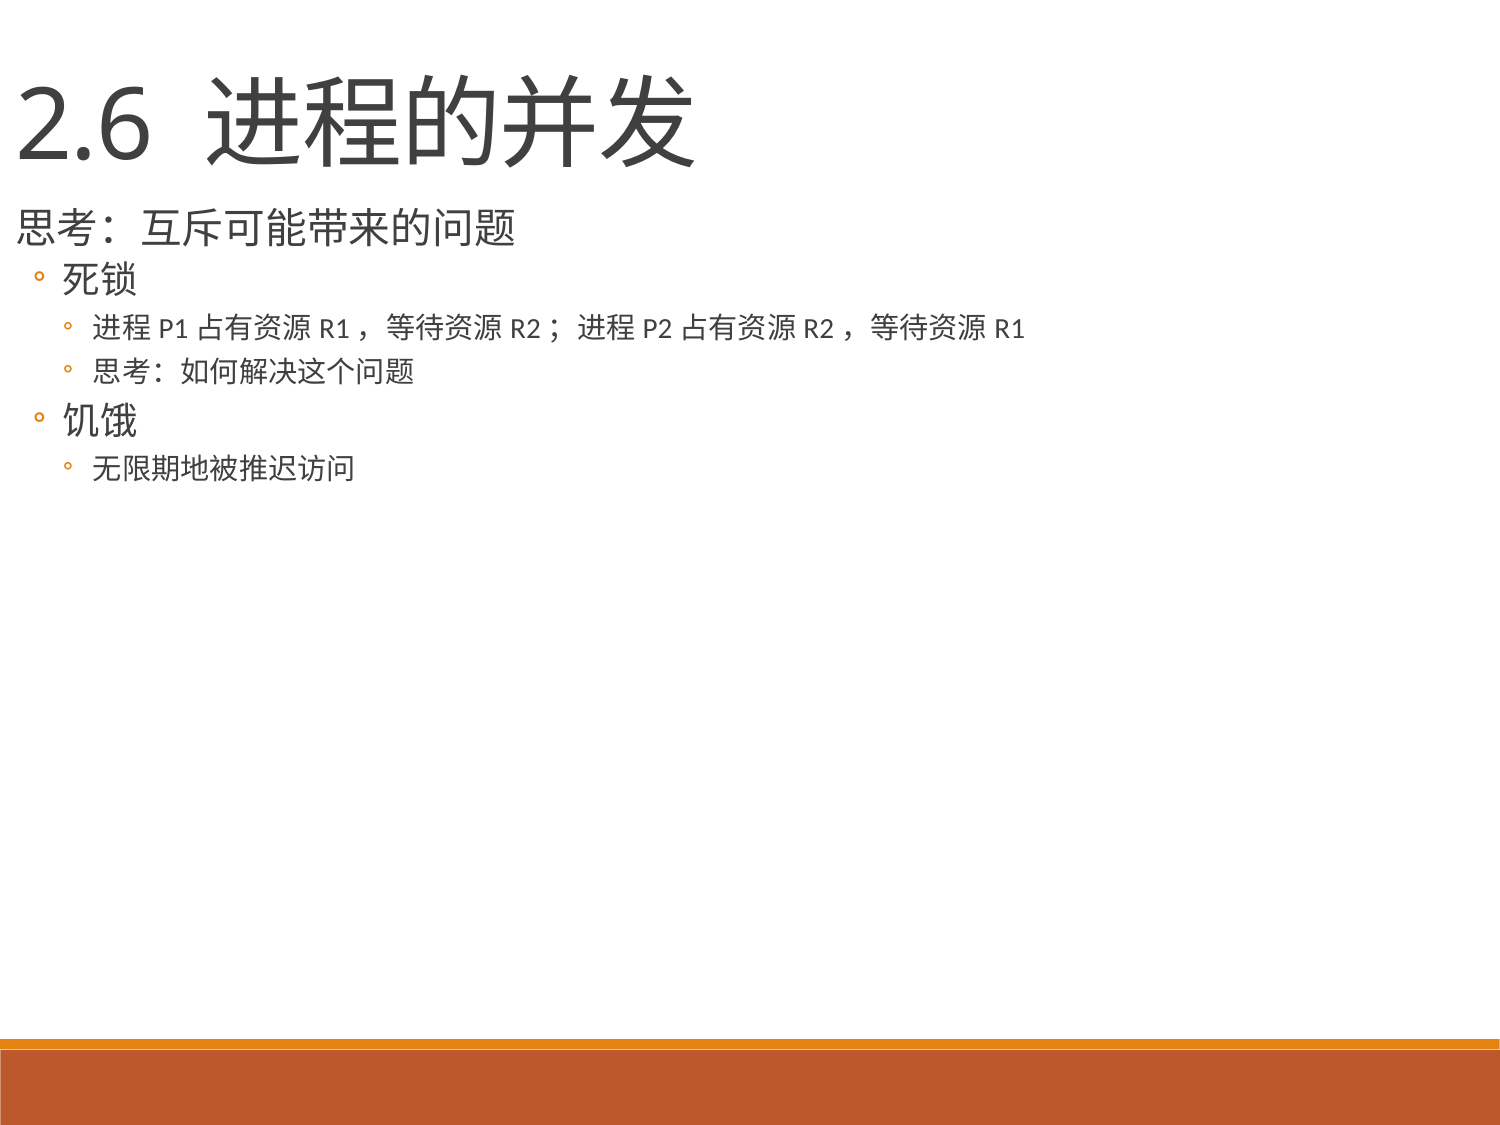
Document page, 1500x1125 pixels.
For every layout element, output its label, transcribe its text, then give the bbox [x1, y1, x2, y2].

title 2.6 进程的并发 [0, 0, 1500, 188]
list 思考：互斥可能带来的问题 死锁 进程P1占有资源R1，等待资源R2；进程P2占有资源R2，等待资源R1 思考：如何解决这个问题 饥饿 无限期地被推迟访问 [0, 200, 1500, 1075]
